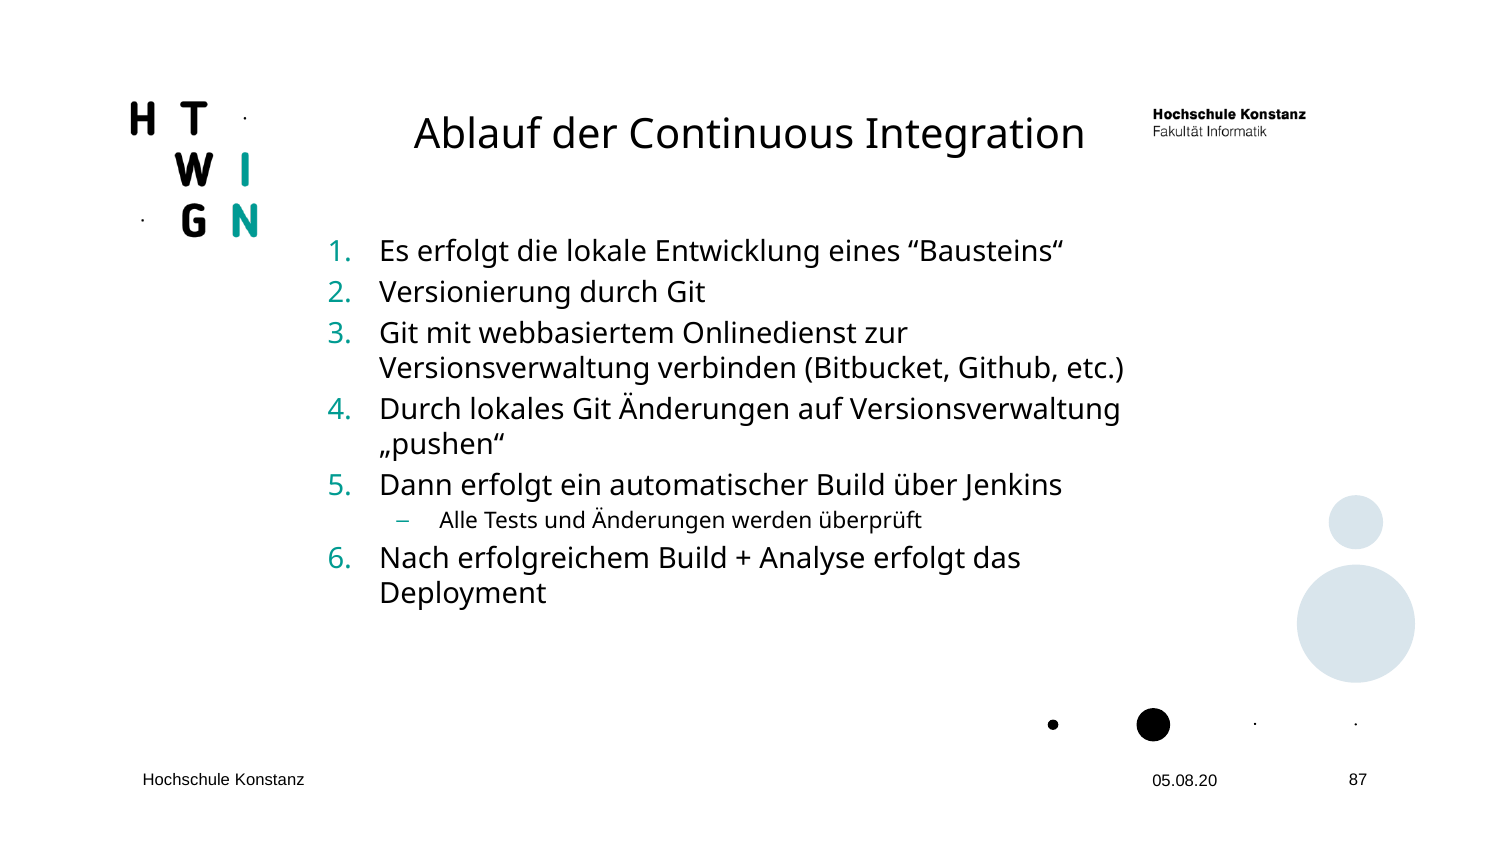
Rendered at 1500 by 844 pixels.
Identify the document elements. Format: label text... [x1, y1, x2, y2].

text_box Es erfolgt die lokale Entwicklung eines “Bausteins“ Versionierung durch Git Git mit webbasiertem Onlinedienst zur Versionsverwaltung verbinden (Bitbucket, Github, etc.) Durch lokales Git Änderungen auf Versionsverwaltung „pushen“ Dann erfolgt ein automatischer Build über Jenkins Alle Tests und Änderungen werden überprüft Nach erfolgreichem Build + Analyse erfolgt das Deployment [312, 224, 1188, 619]
list Ablauf der Continuous Integration [327, 99, 1173, 222]
picture [1102, 67, 1462, 273]
picture [91, 67, 296, 271]
